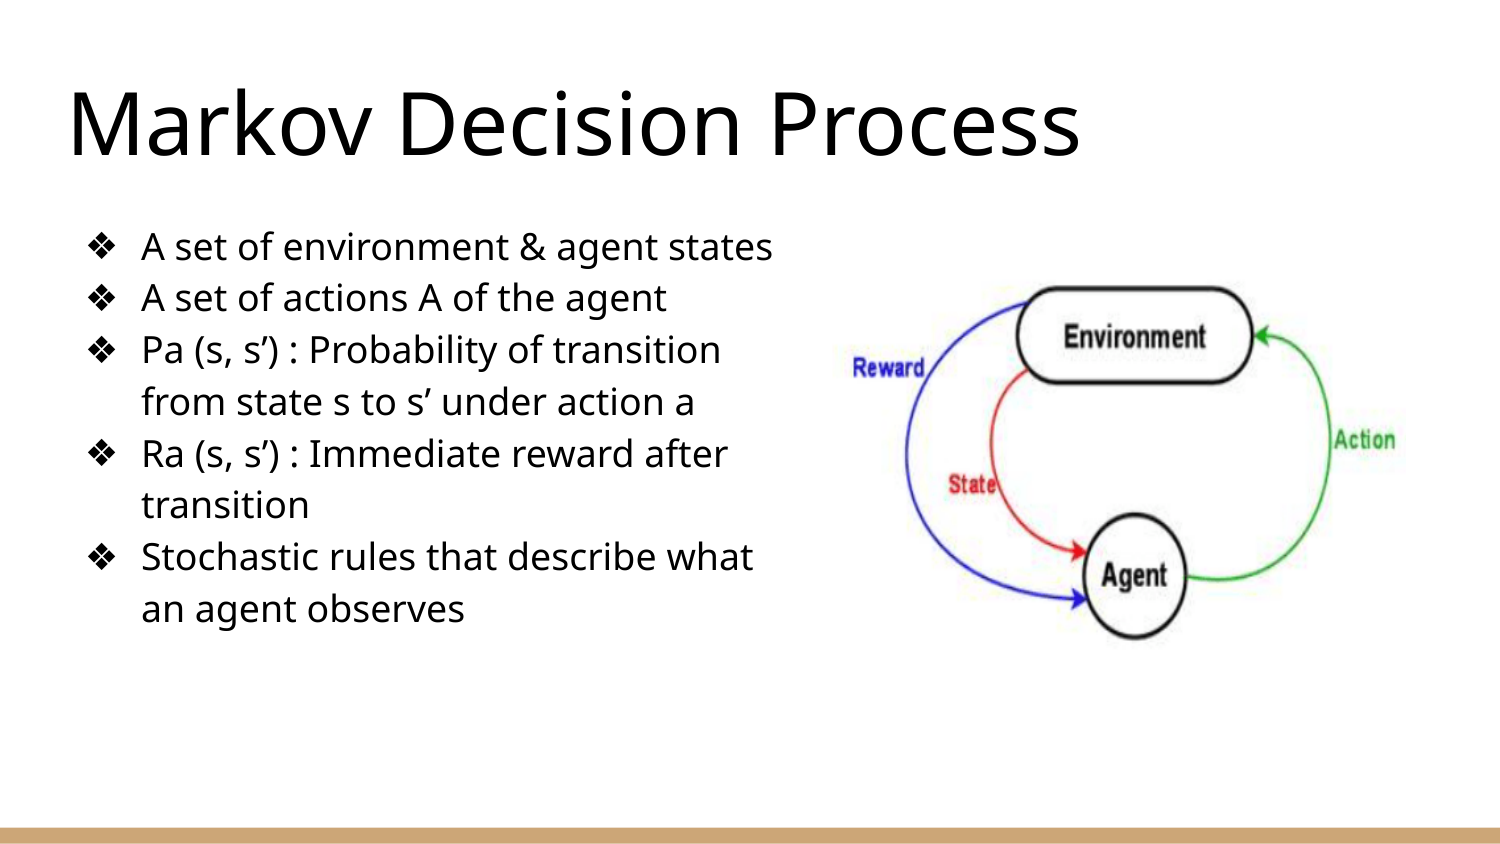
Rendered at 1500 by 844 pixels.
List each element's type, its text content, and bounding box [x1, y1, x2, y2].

title Markov Decision Process [51, 51, 1449, 189]
list A set of environment & agent states A set of actions A of the agent Pa (s, s’) : Probability of transition from state s to s’ under action a Ra (s, s’) : Immediate reward after transition Stochastic rules that describe what an agent observes [51, 200, 802, 752]
picture [800, 192, 1407, 688]
